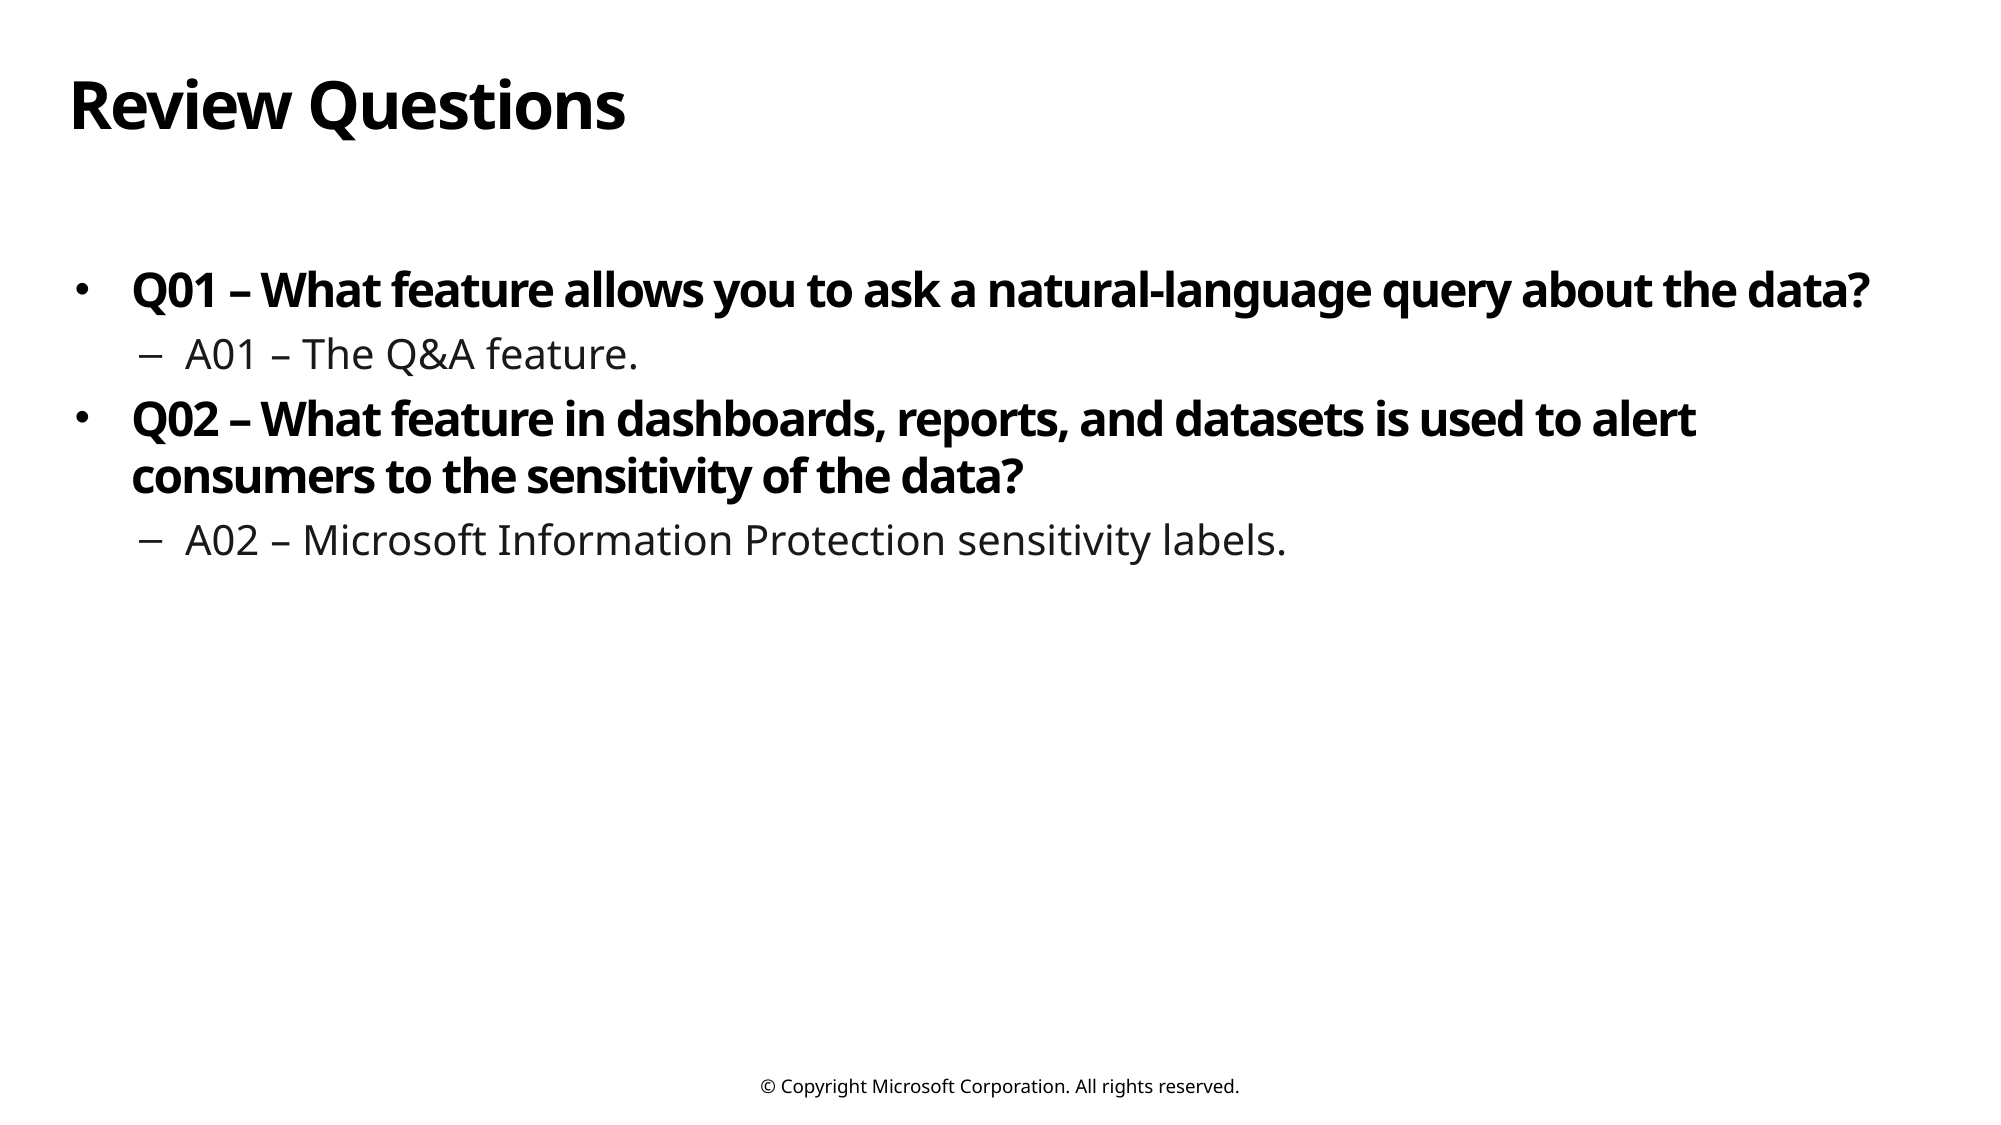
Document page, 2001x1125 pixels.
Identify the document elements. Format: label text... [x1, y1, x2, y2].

title Review Questions (2) [68, 71, 1930, 185]
list Q01 – What feature allows you to ask a natural-language query about the data? A01 – The Q&A feature. Q02 – What feature in dashboards, reports, and datasets is used to alert consumers to the sensitivity of the data? A02 – Microsoft Information Protection sensitivity labels. [74, 259, 1881, 829]
